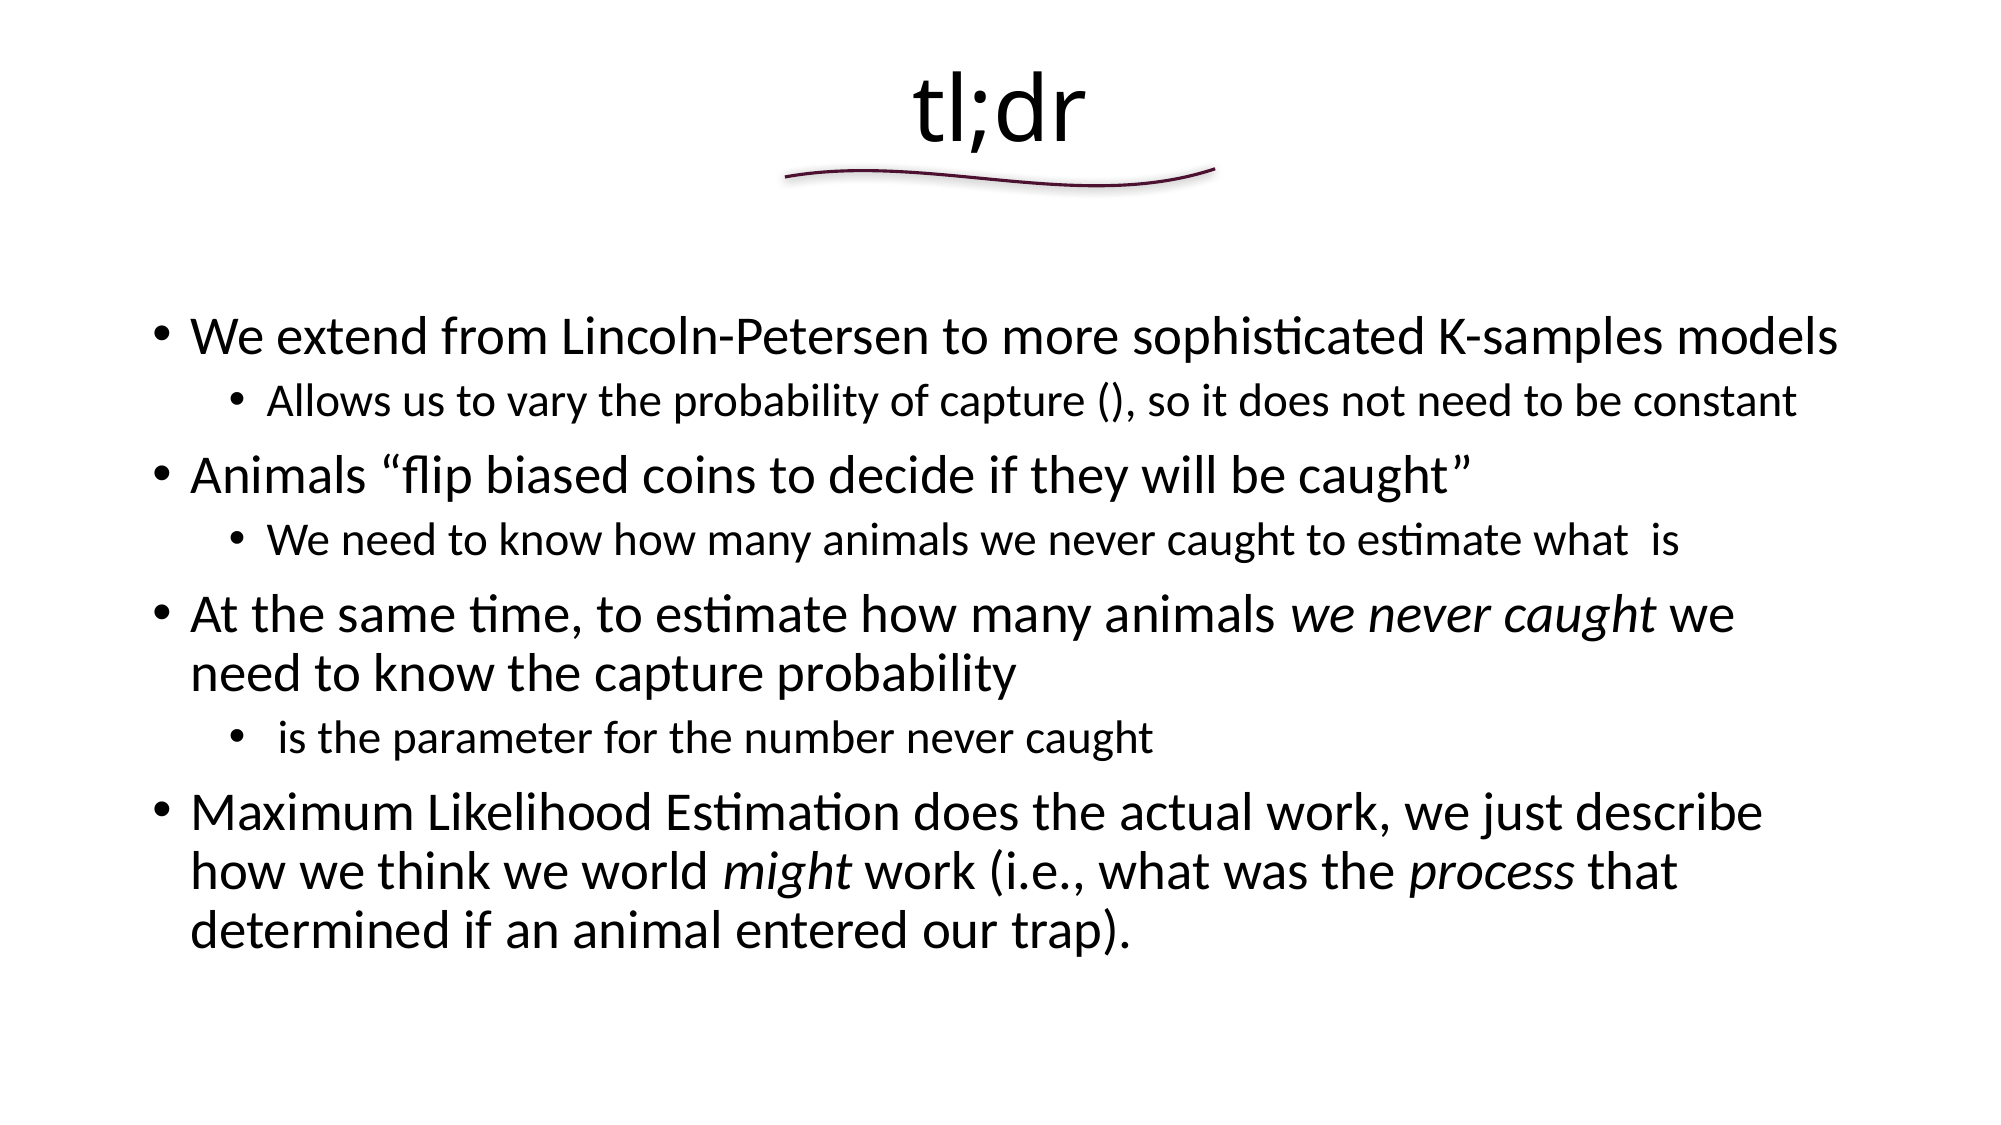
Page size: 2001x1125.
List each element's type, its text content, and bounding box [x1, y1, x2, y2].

title tl;dr [0, 3, 2000, 221]
text_box [784, 168, 1216, 186]
